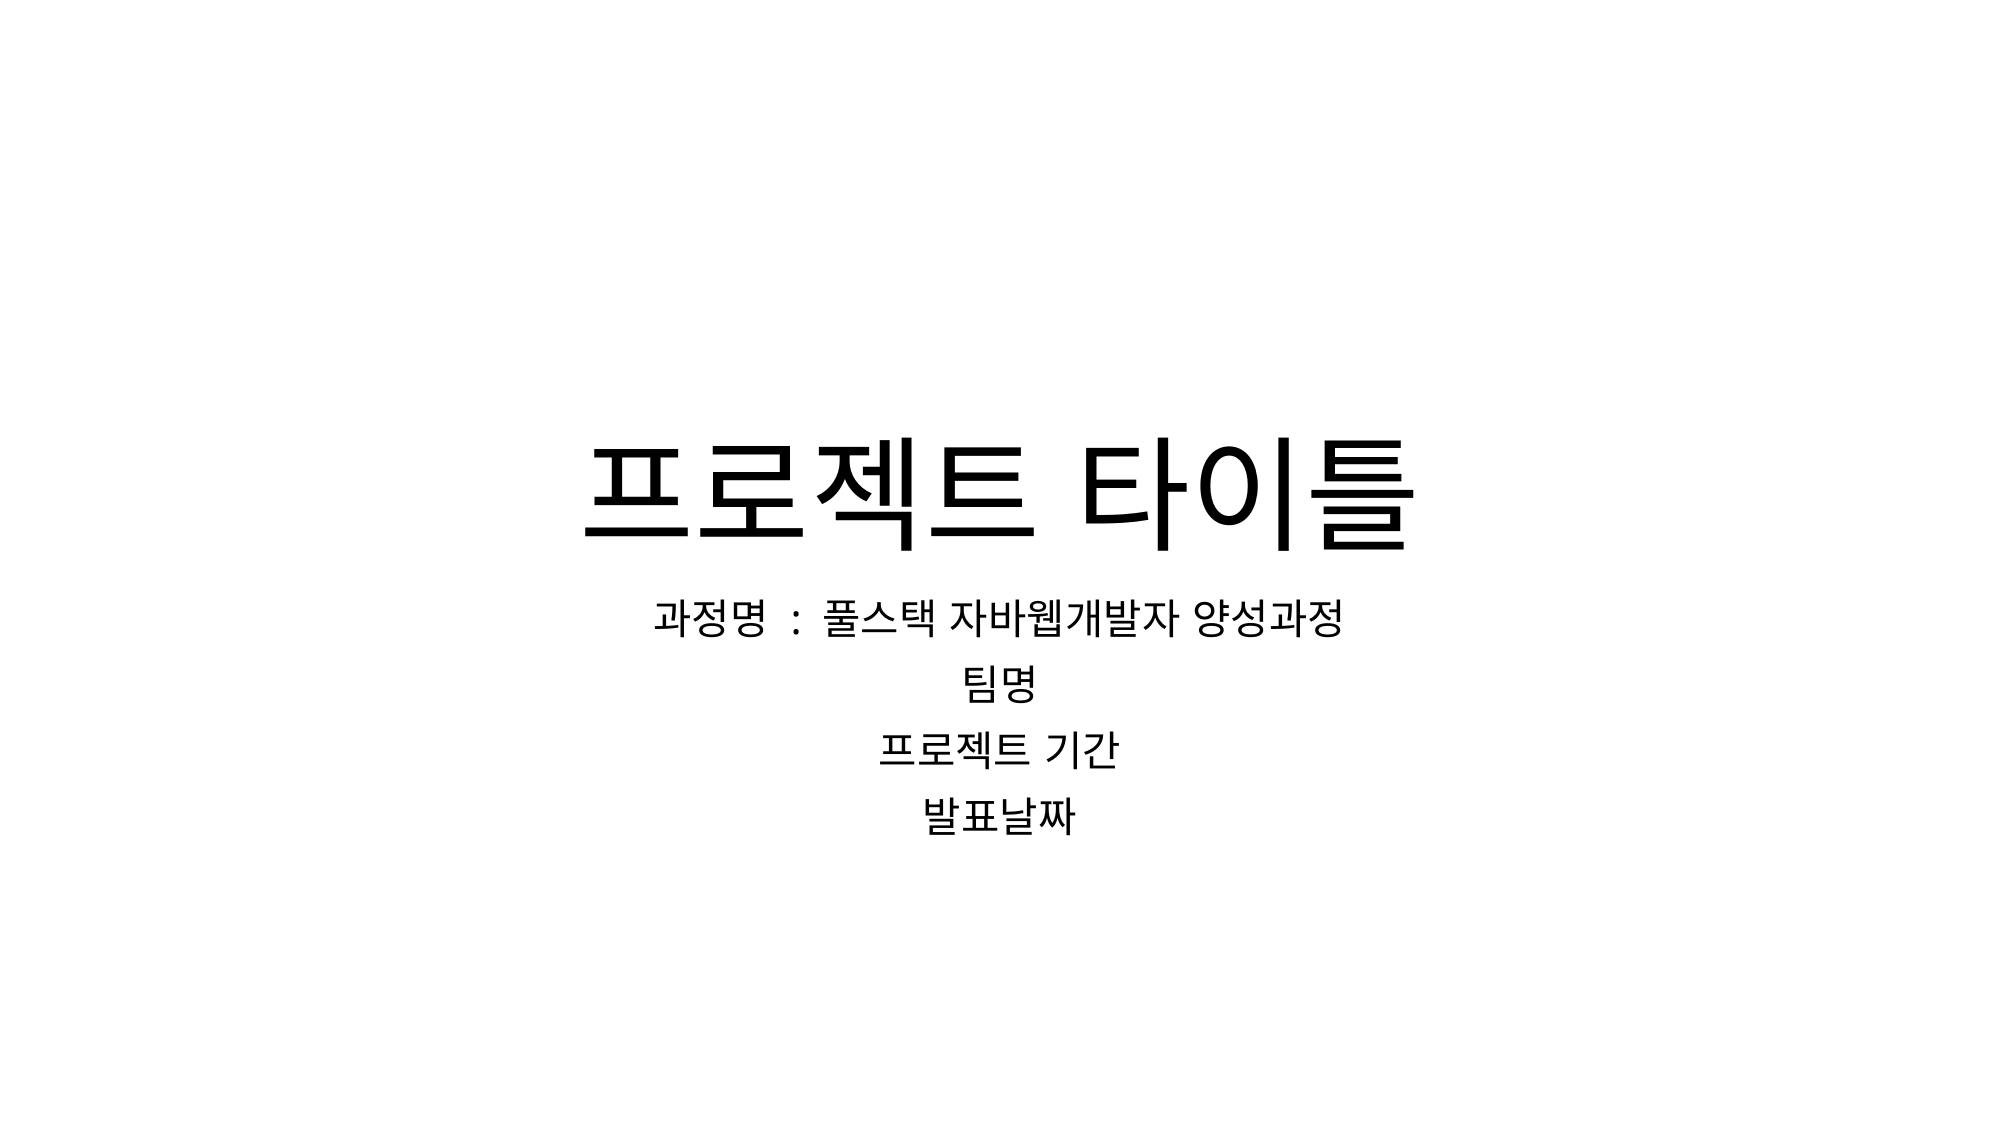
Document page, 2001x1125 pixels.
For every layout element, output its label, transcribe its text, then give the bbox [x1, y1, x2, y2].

title 프로젝트 타이틀 [249, 184, 1750, 576]
subtitle 과정명 : 풀스택 자바웹개발자 양성과정 팀명 프로젝트 기간 발표날짜 [249, 590, 1750, 863]
